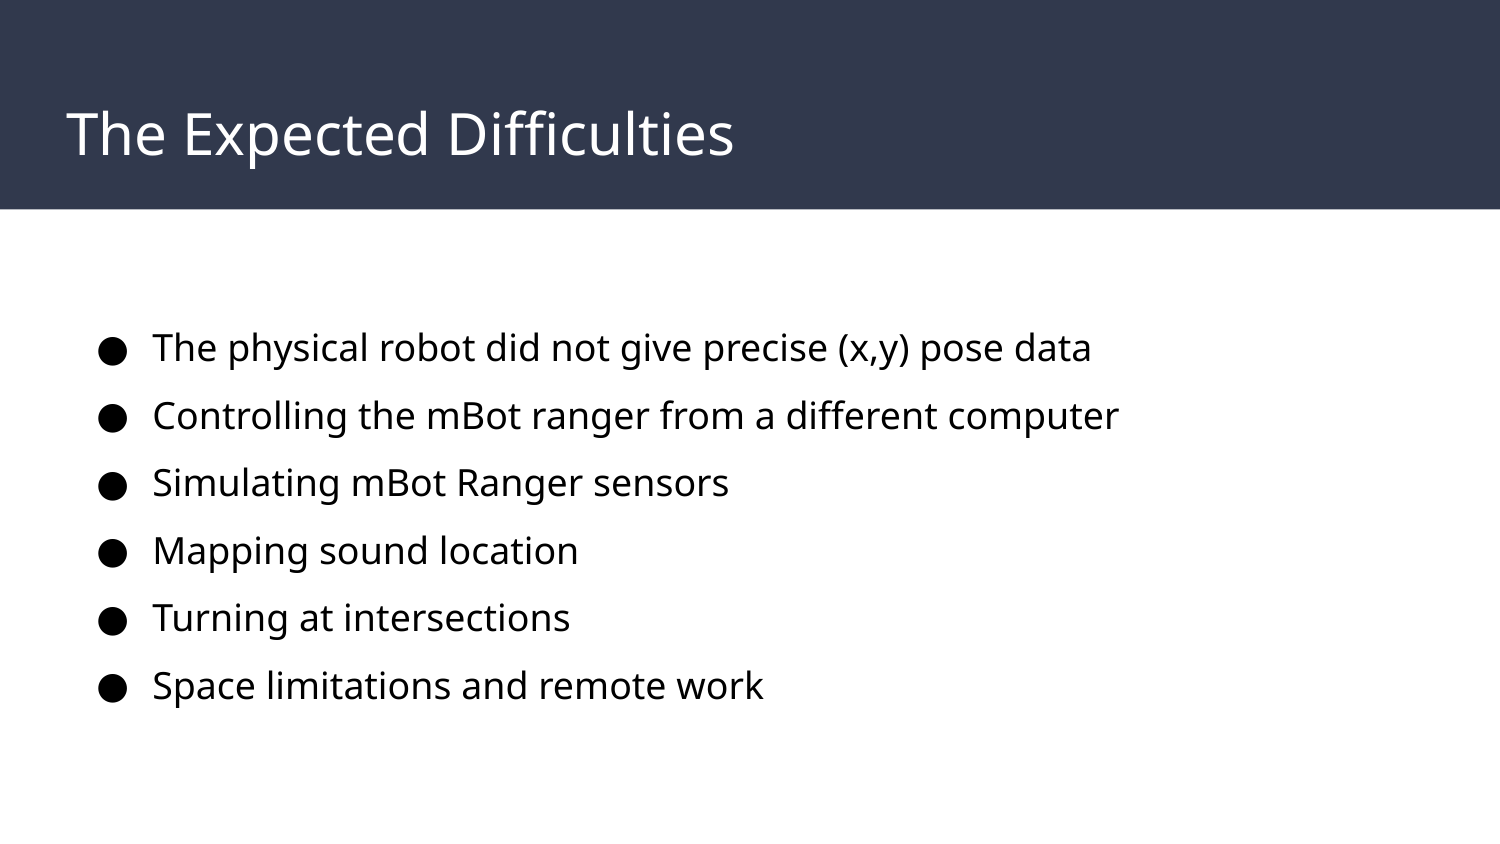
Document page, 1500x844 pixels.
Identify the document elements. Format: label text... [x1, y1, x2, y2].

text_box The physical robot did not give precise (x,y) pose data Controlling the mBot ranger from a different computer Simulating mBot Ranger sensors Mapping sound location Turning at intersections Space limitations and remote work [62, 286, 1404, 753]
title The Expected Difficulties [51, 82, 1449, 185]
